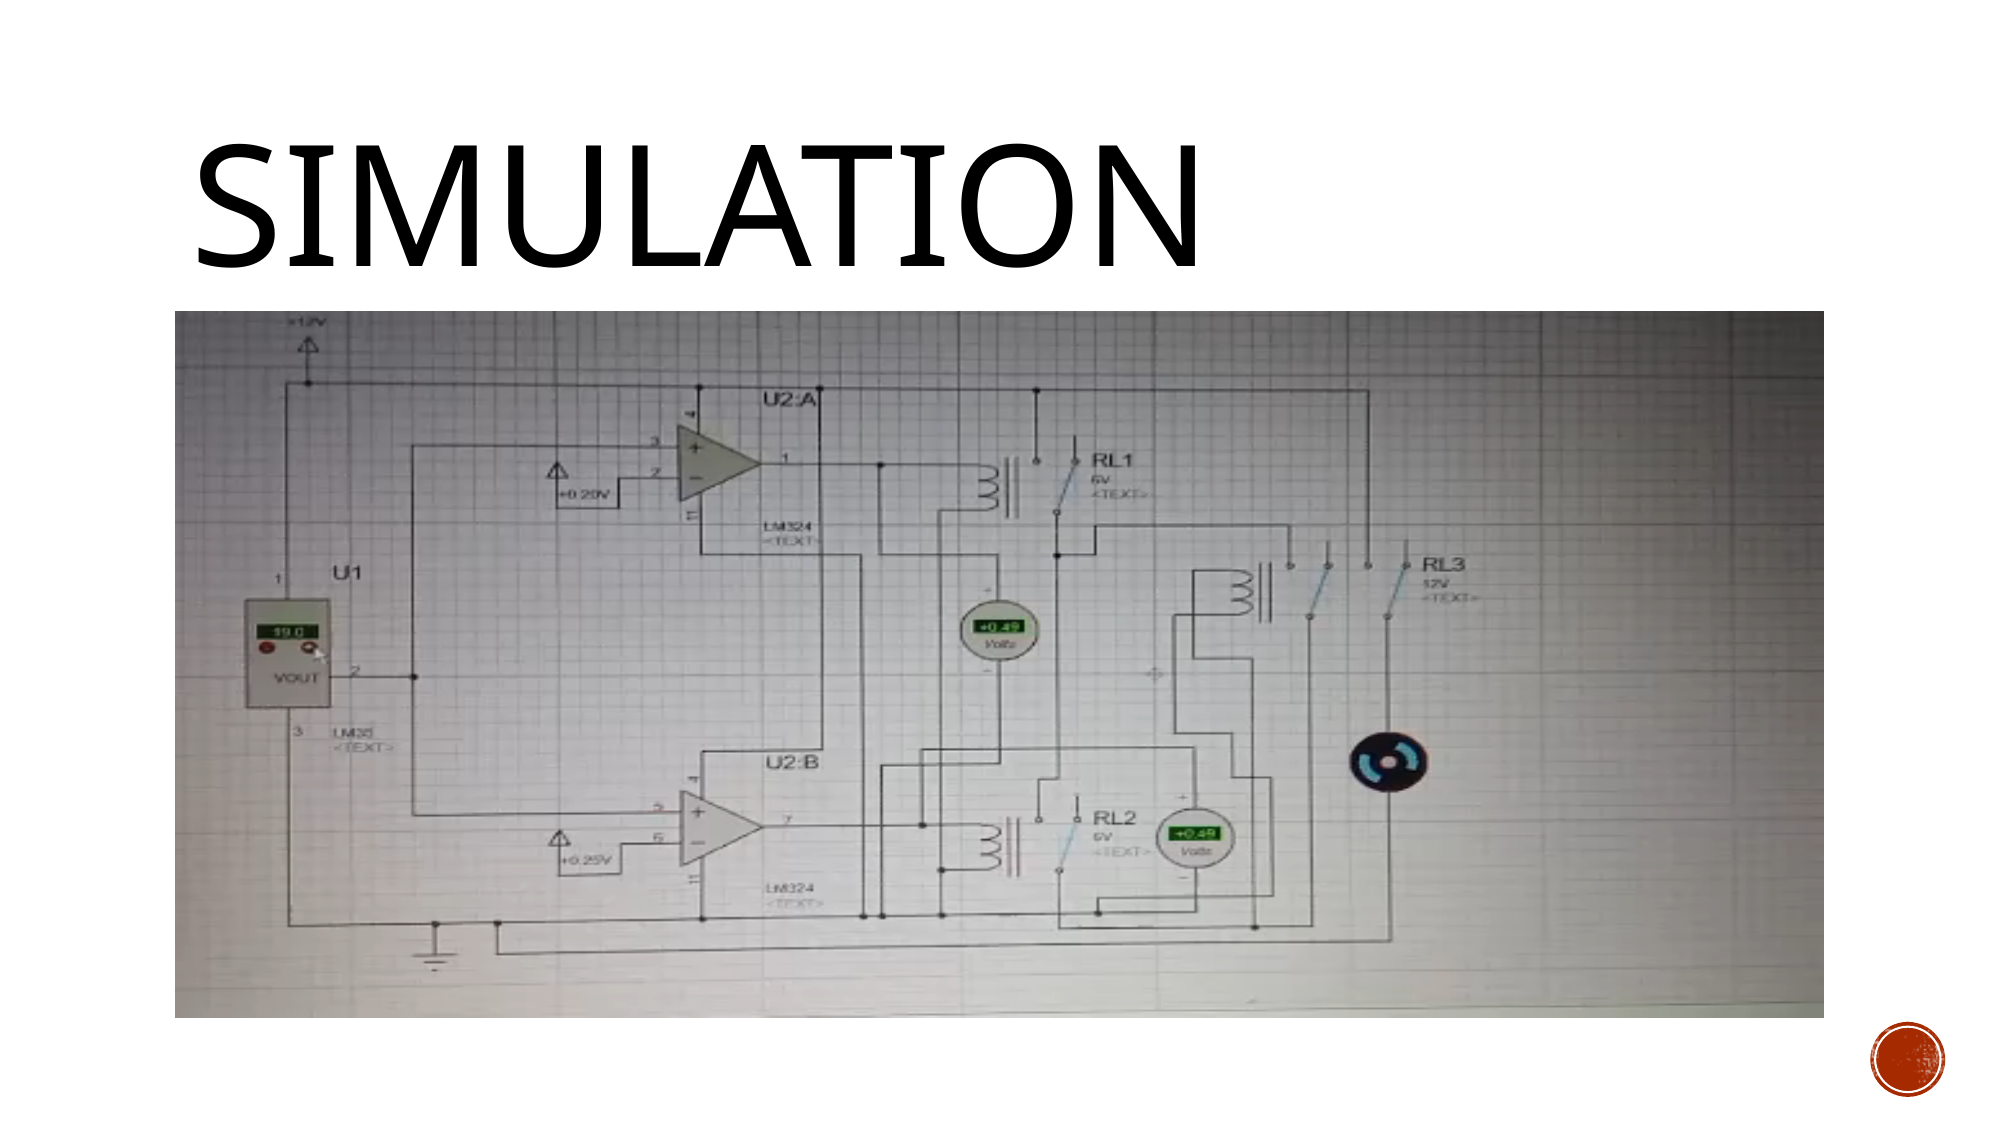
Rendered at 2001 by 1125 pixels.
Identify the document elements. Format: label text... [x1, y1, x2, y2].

title Simulation [175, 79, 1826, 300]
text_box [174, 309, 1825, 1019]
